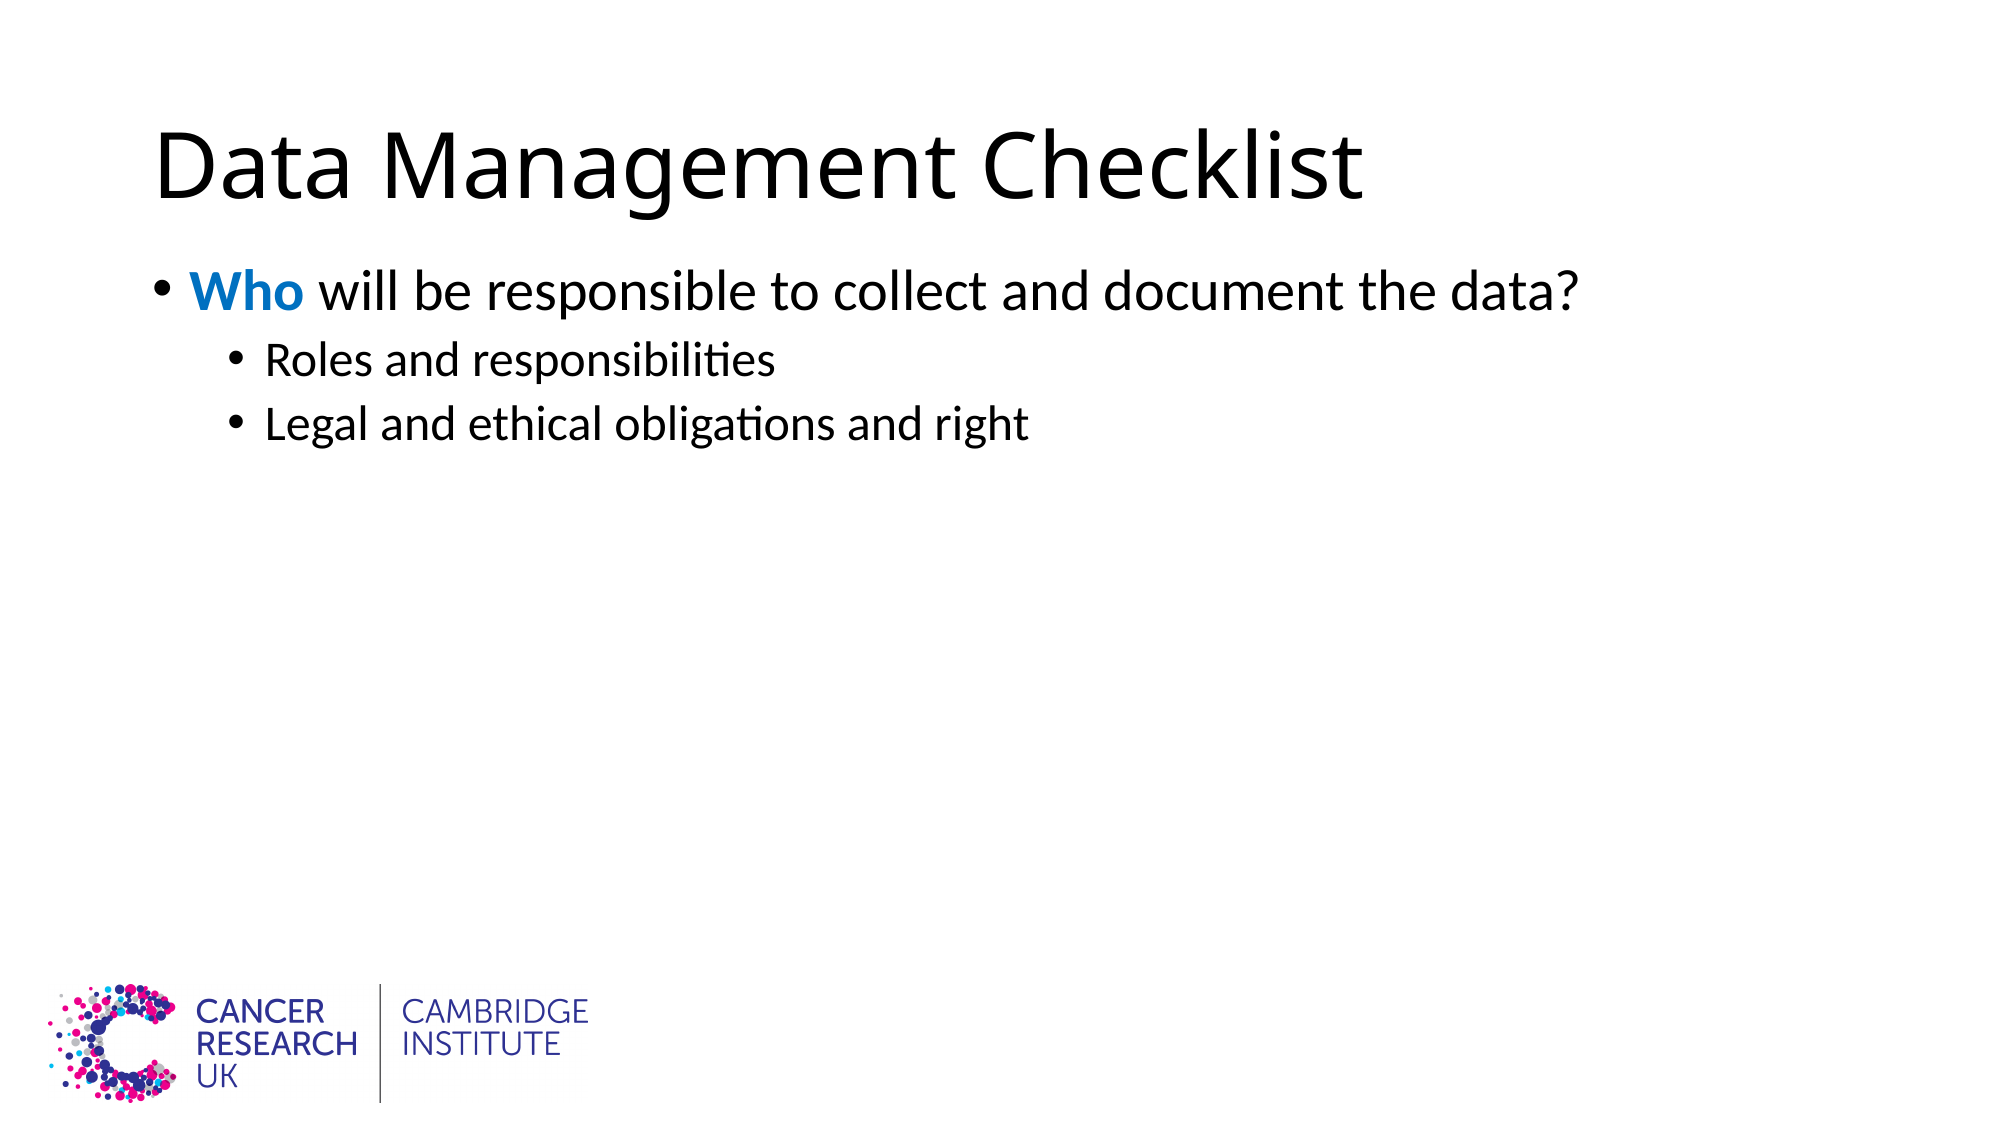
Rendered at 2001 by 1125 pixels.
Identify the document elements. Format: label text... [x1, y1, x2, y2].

title Data Management Checklist [137, 59, 1863, 252]
list Who will be responsible to collect and document the data? Roles and responsibilities Legal and ethical obligations and right [137, 252, 1863, 967]
picture [48, 984, 588, 1103]
